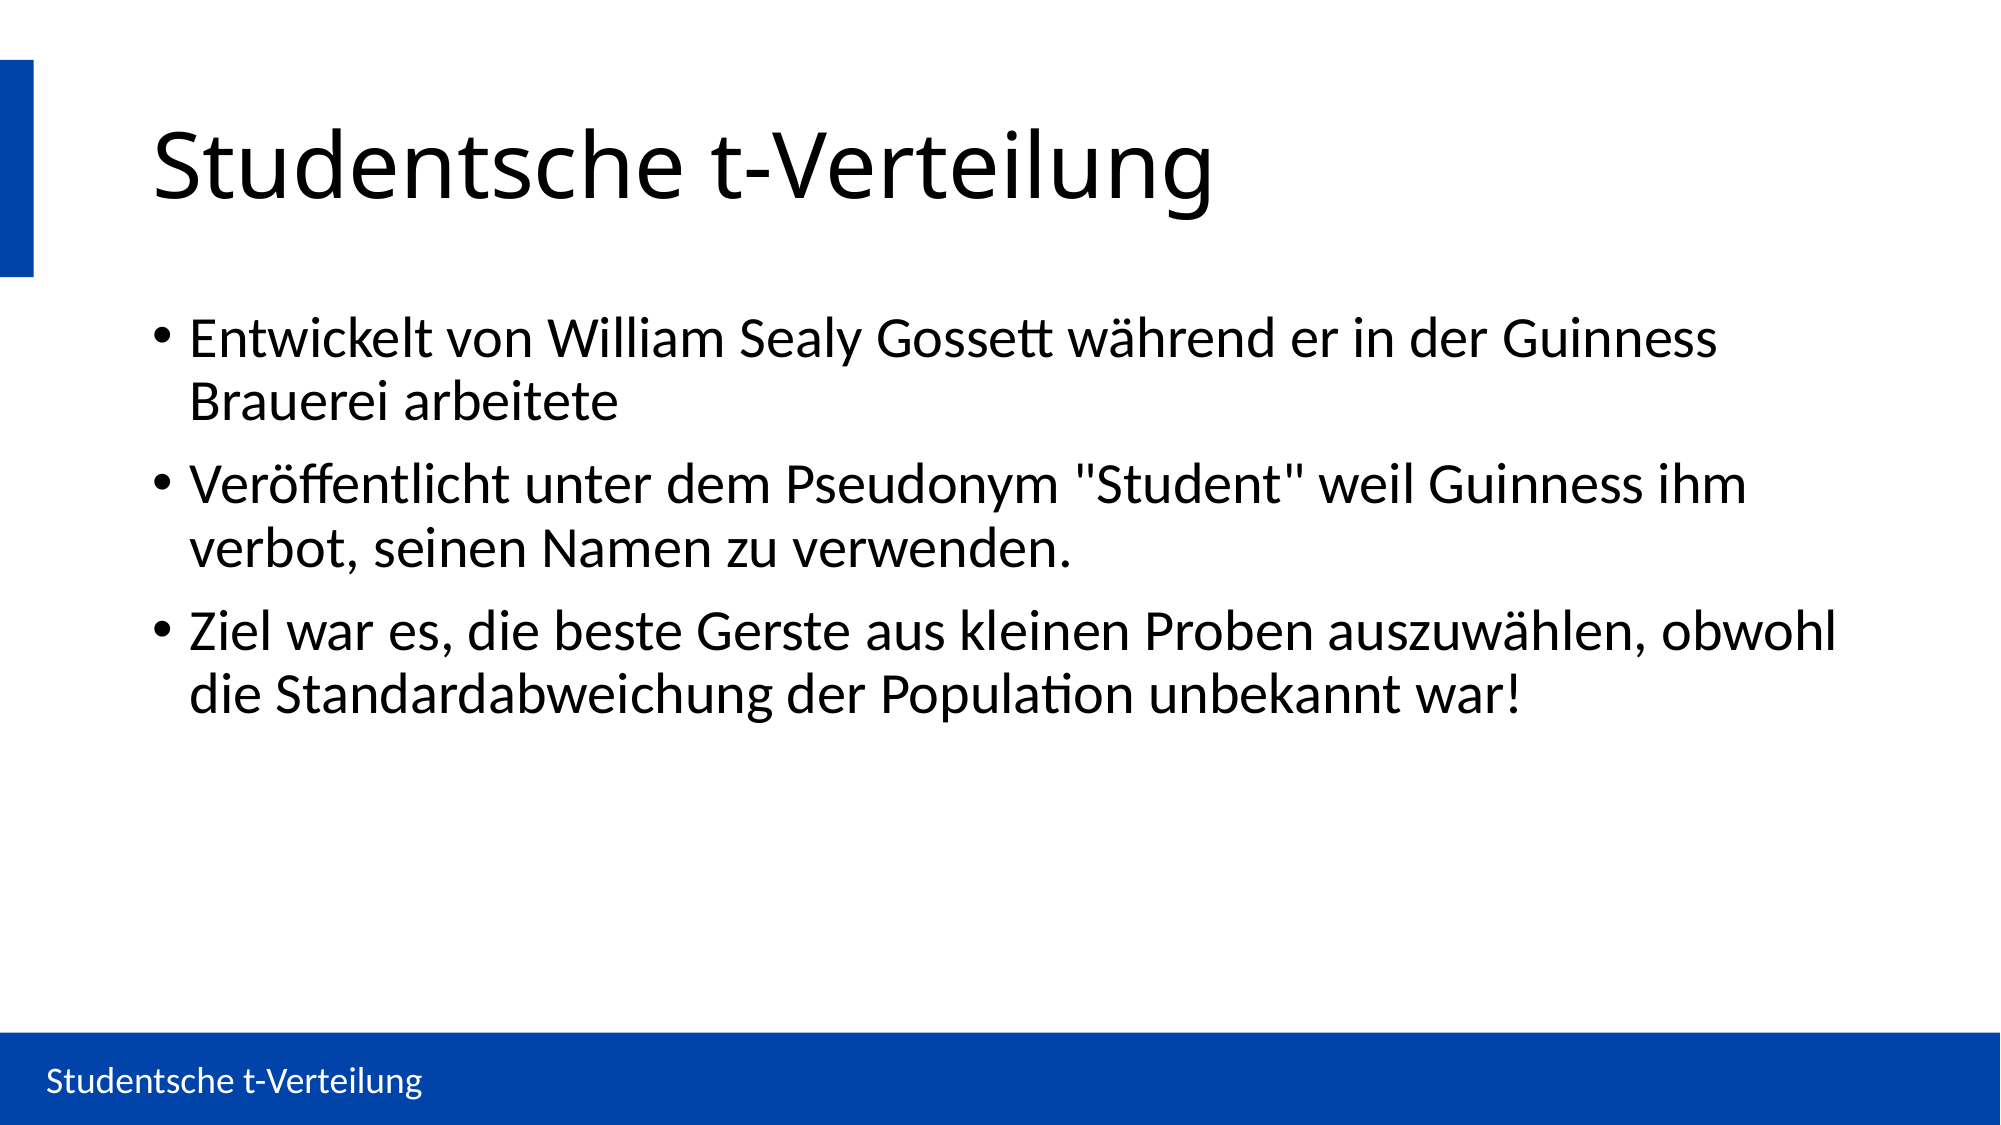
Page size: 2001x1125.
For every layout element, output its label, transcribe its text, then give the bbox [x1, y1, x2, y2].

list Entwickelt von William Sealy Gossett während er in der Guinness Brauerei arbeitete Veröffentlicht unter dem Pseudonym "Student" weil Guinness ihm verbot, seinen Namen zu verwenden. Ziel war es, die beste Gerste aus kleinen Proben auszuwählen, obwohl die Standardabweichung der Population unbekannt war! [137, 299, 1863, 1014]
footer Studentsche t-Verteilung [31, 1048, 1071, 1109]
title Studentsche t-Verteilung [137, 59, 1863, 278]
